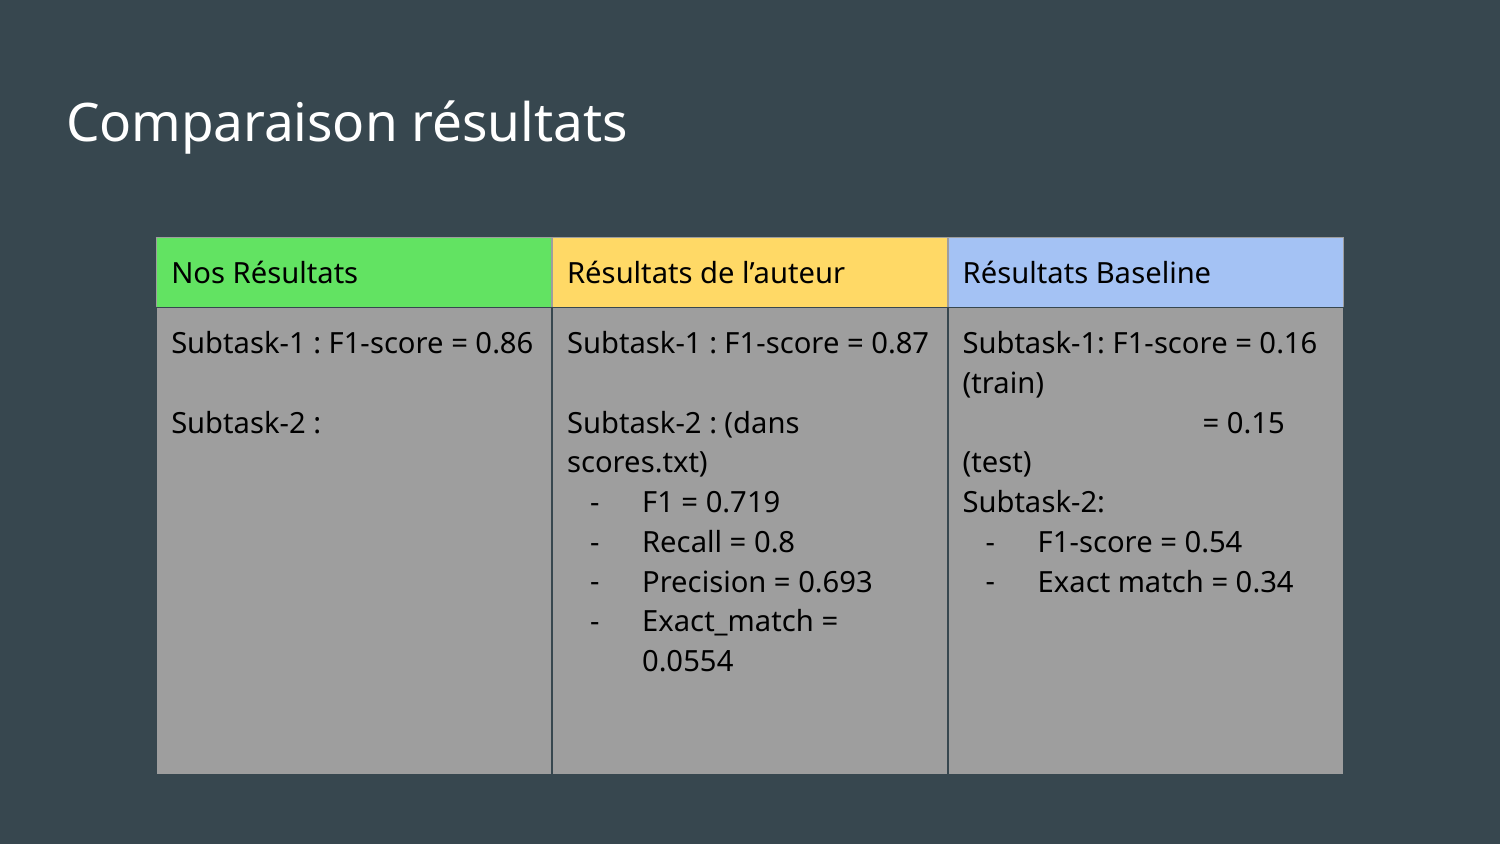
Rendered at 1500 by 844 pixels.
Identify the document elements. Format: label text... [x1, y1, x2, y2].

table_cell Subtask-1 : F1-score = 0.86 Subtask-2 : [157, 308, 551, 774]
table_header Nos Résultats [157, 238, 551, 307]
table_header Résultats de l’auteur [553, 238, 947, 307]
table_header Résultats Baseline [949, 238, 1343, 307]
table_cell Subtask-1 : F1-score = 0.87 Subtask-2 : (dans scores.txt) F1 = 0.719 Recall = 0.8 Precision = 0.693 Exact_match = 0.0554 [553, 308, 947, 774]
table_cell Subtask-1: F1-score = 0.16 (train) = 0.15 (test) Subtask-2: F1-score = 0.54 Exact match = 0.34 [949, 308, 1343, 774]
title Comparaison résultats [51, 72, 1449, 167]
